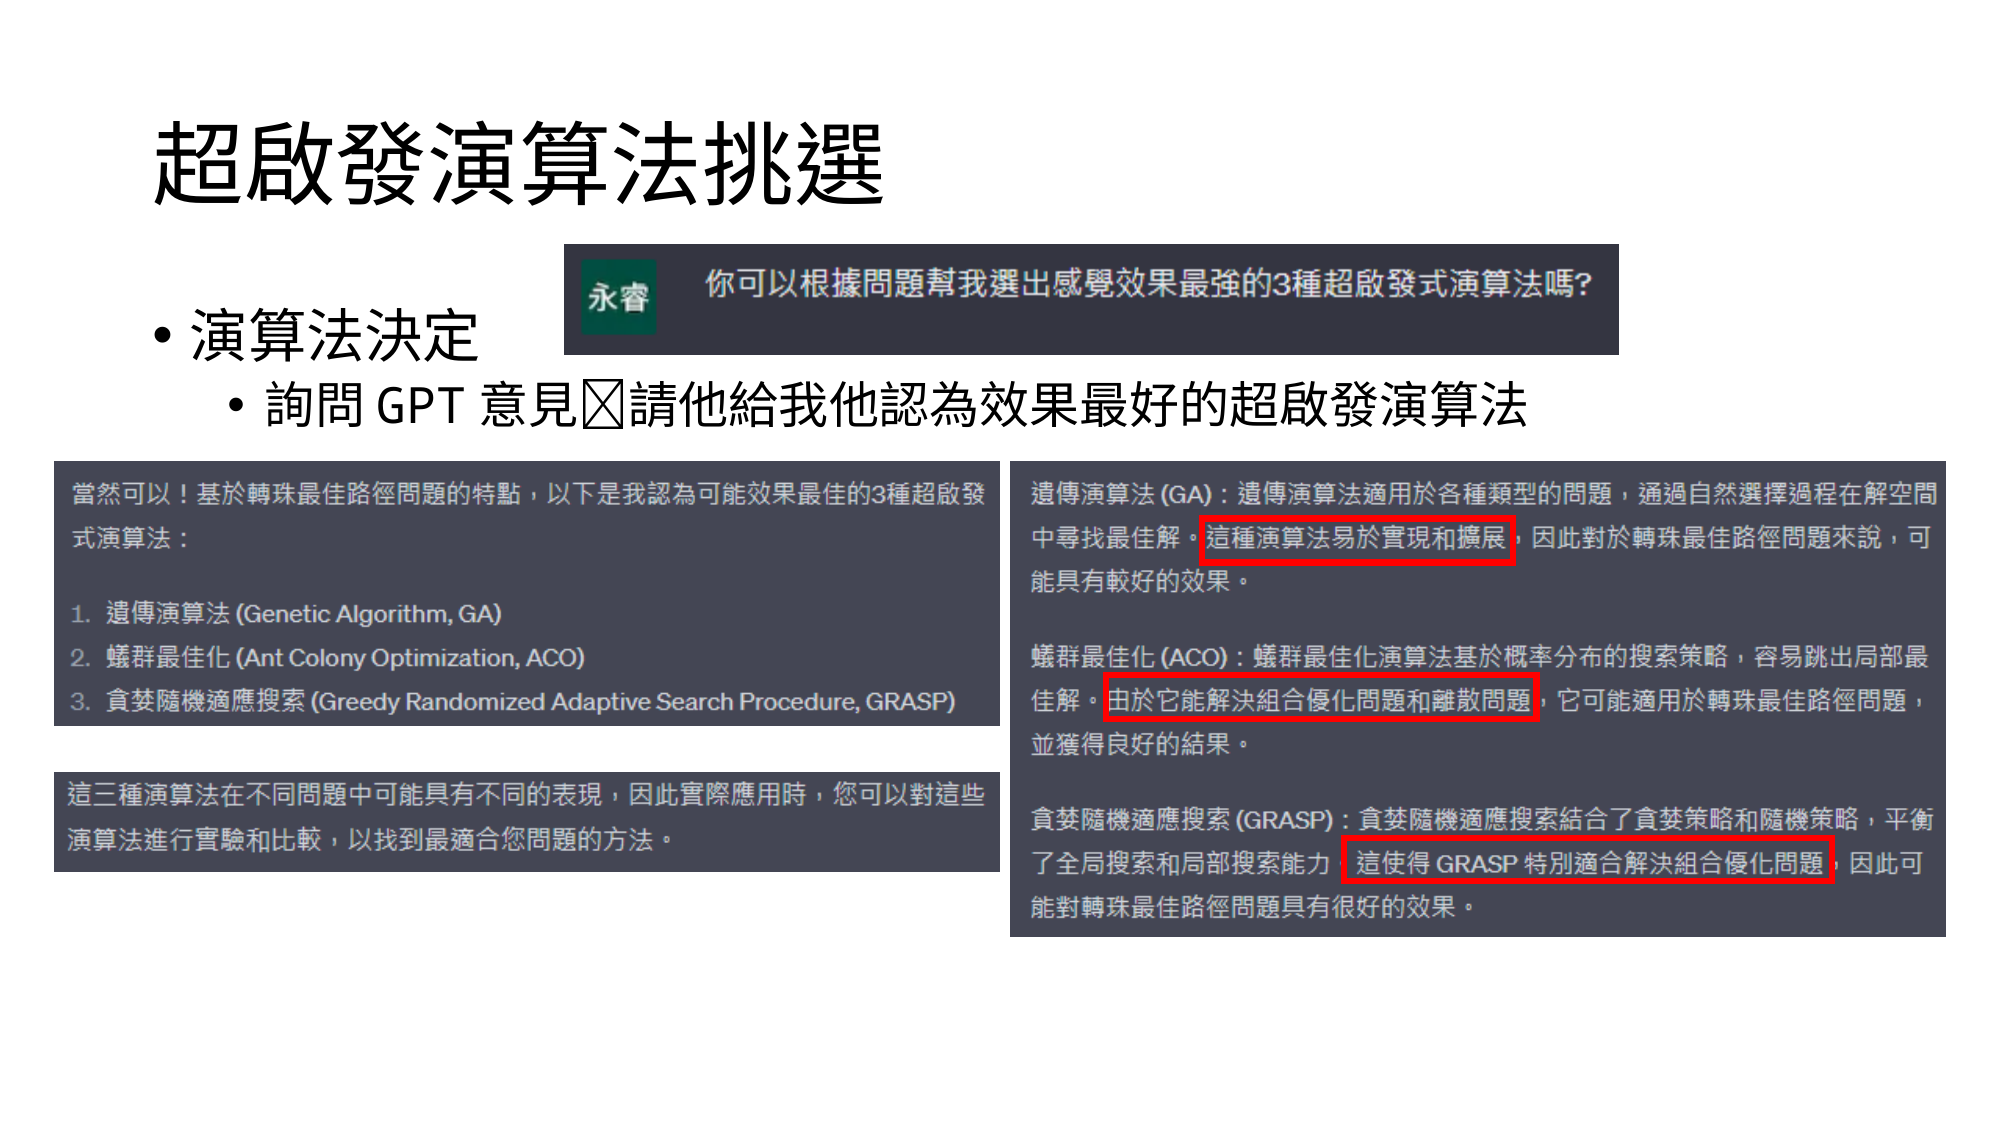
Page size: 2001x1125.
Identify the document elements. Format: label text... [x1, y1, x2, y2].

picture [54, 772, 1000, 872]
title 超啟發演算法挑選 [137, 59, 1863, 278]
picture [1010, 461, 1946, 937]
picture [564, 244, 1620, 355]
picture [54, 461, 1000, 726]
list 演算法決定 詢問GPT意見請他給我他認為效果最好的超啟發演算法 [137, 299, 1863, 1014]
